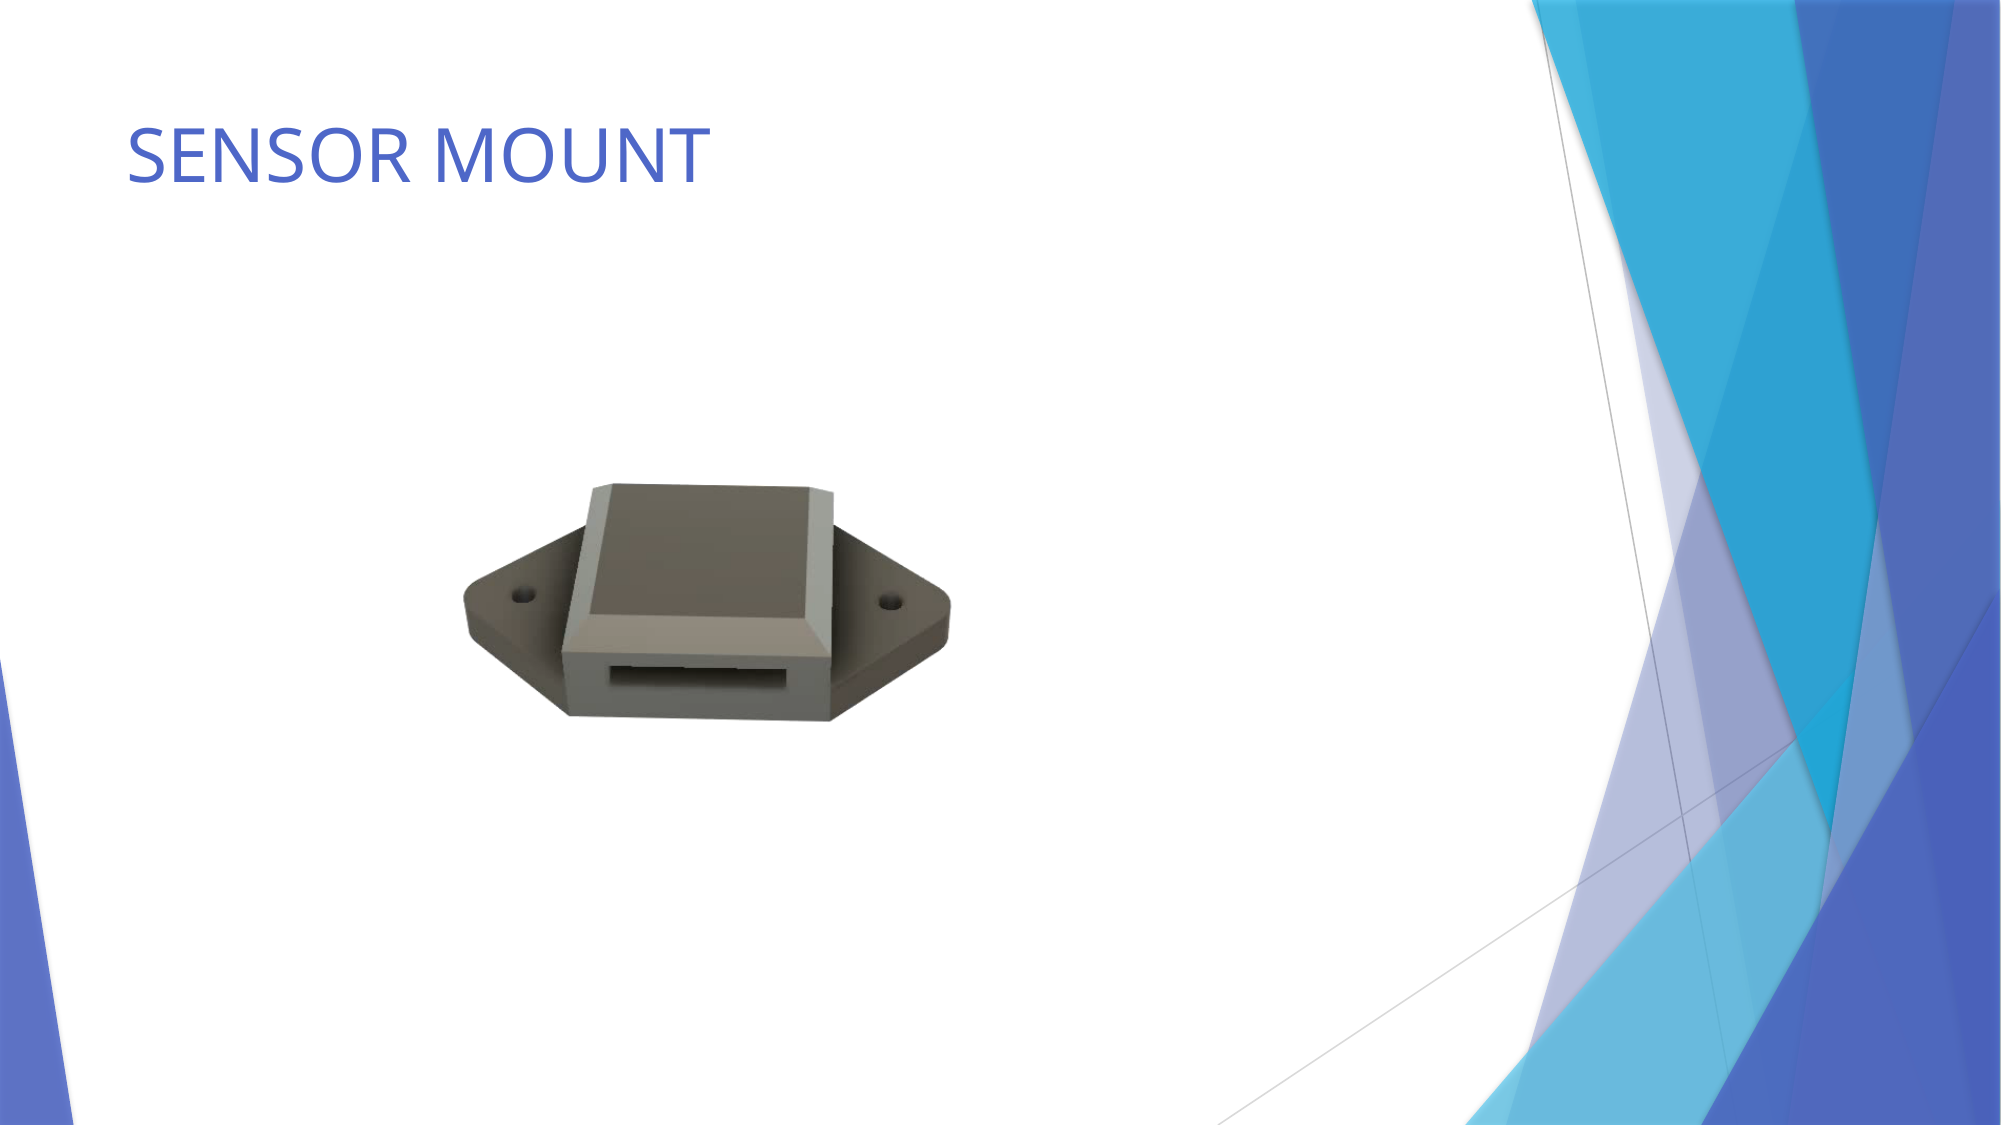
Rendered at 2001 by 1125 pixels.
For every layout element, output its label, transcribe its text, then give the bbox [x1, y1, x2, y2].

title SENSOR MOUNT [111, 99, 1522, 317]
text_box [191, 316, 1388, 1002]
